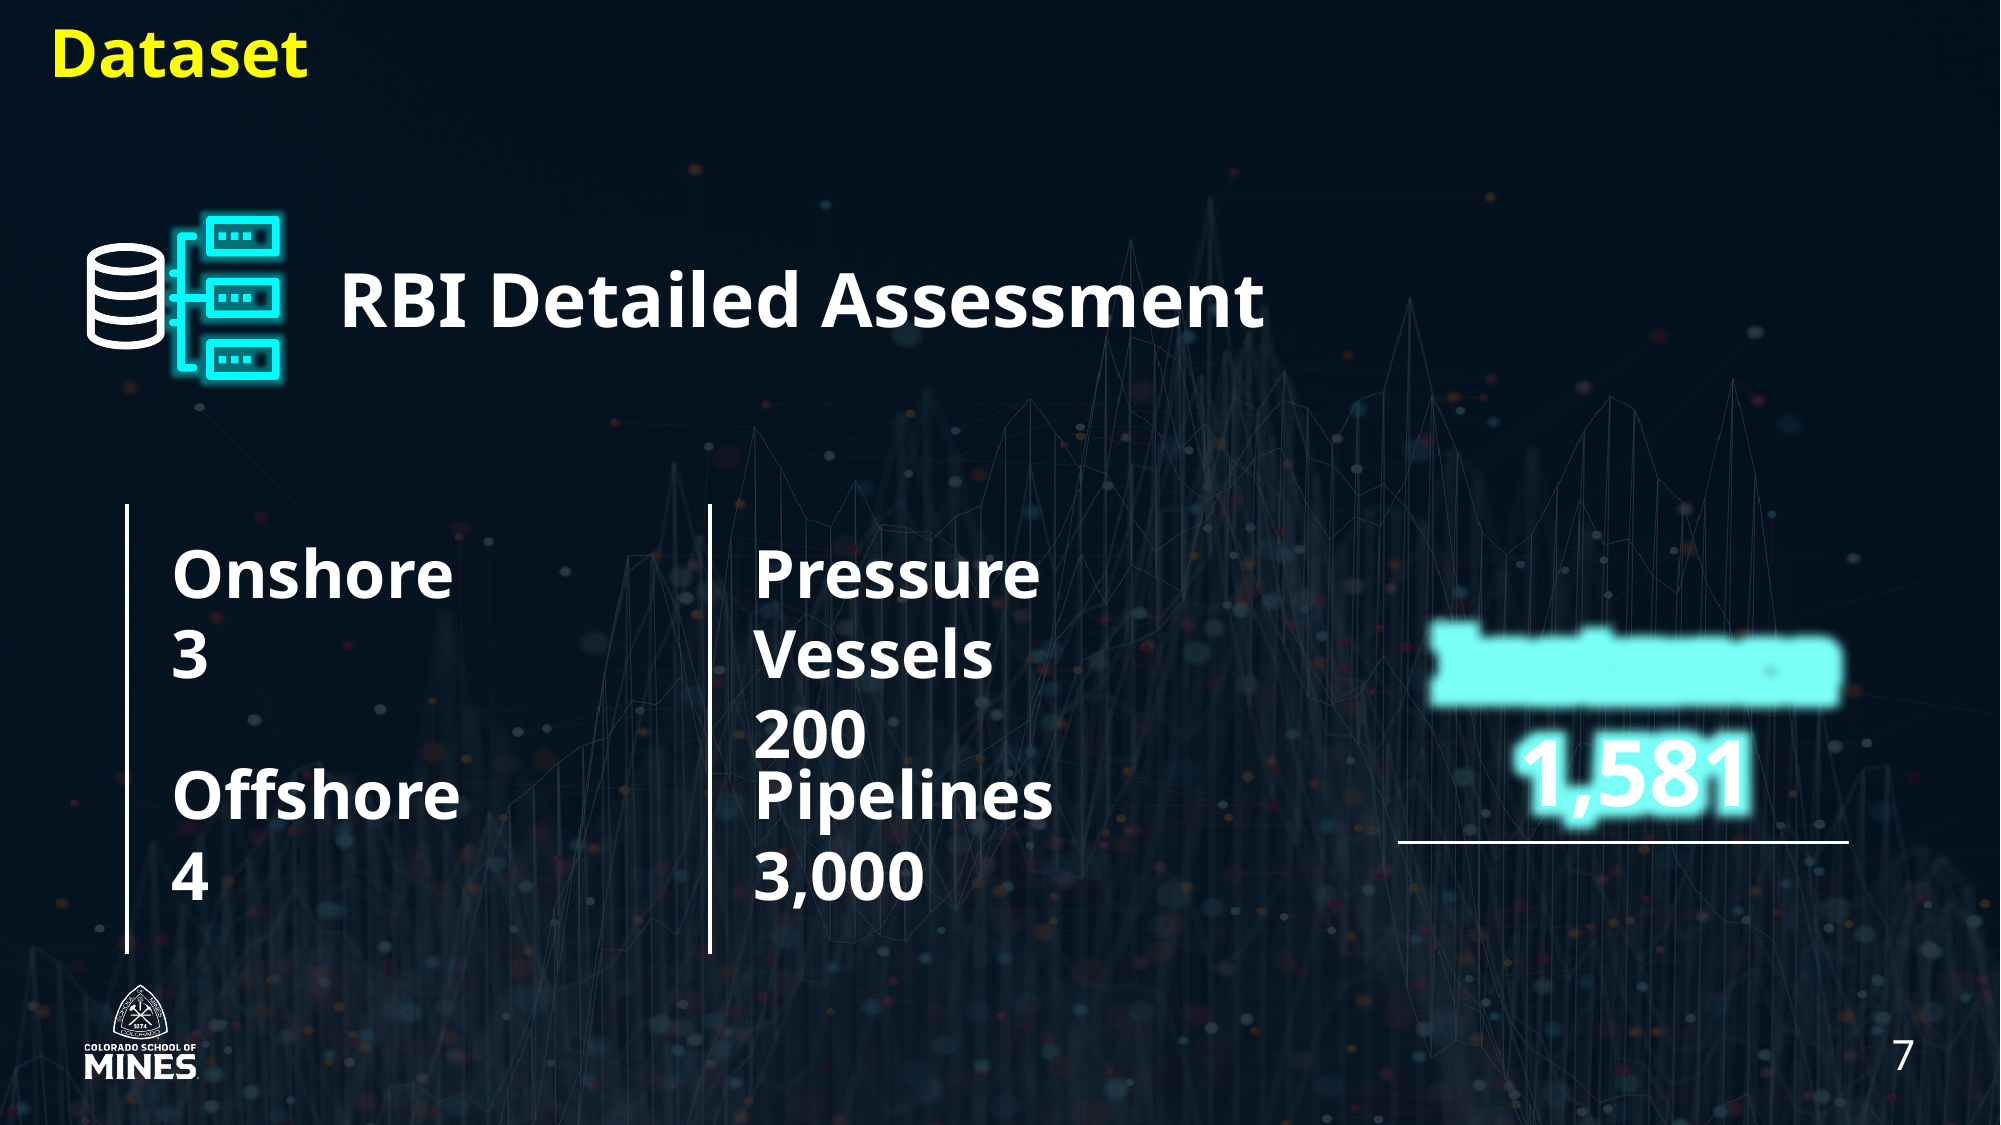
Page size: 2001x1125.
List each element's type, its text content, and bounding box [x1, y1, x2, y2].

text_box Offshore 4 [156, 745, 531, 921]
picture [158, 207, 290, 390]
text_box Dataset [34, 12, 1070, 98]
picture [1362, 579, 1913, 852]
text_box Pressure Vessels 200 [738, 524, 1279, 780]
text_box RBI Detailed Assessment [324, 244, 1291, 350]
text_box Pipelines 3,000 [738, 745, 1251, 921]
text_box Instance 1,581 [1380, 597, 1893, 832]
text_box Onshore 3 [156, 524, 531, 700]
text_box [85, 215, 281, 381]
